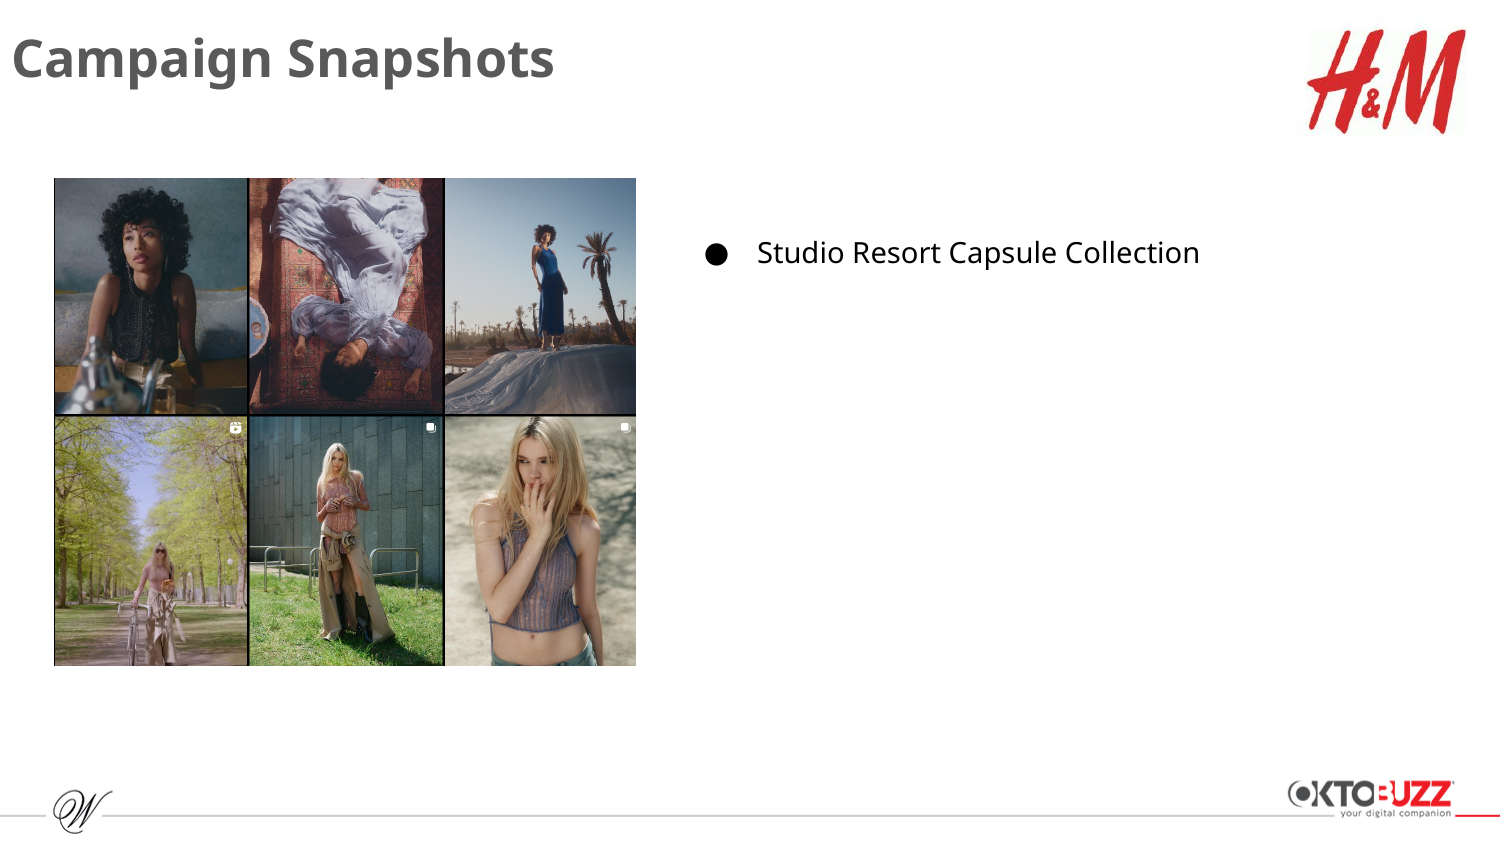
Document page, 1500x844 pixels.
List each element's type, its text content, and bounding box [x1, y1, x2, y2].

text_box Studio Resort Capsule Collection [667, 201, 1468, 504]
picture [0, 0, 1500, 844]
title Campaign Snapshots [0, 0, 1020, 122]
